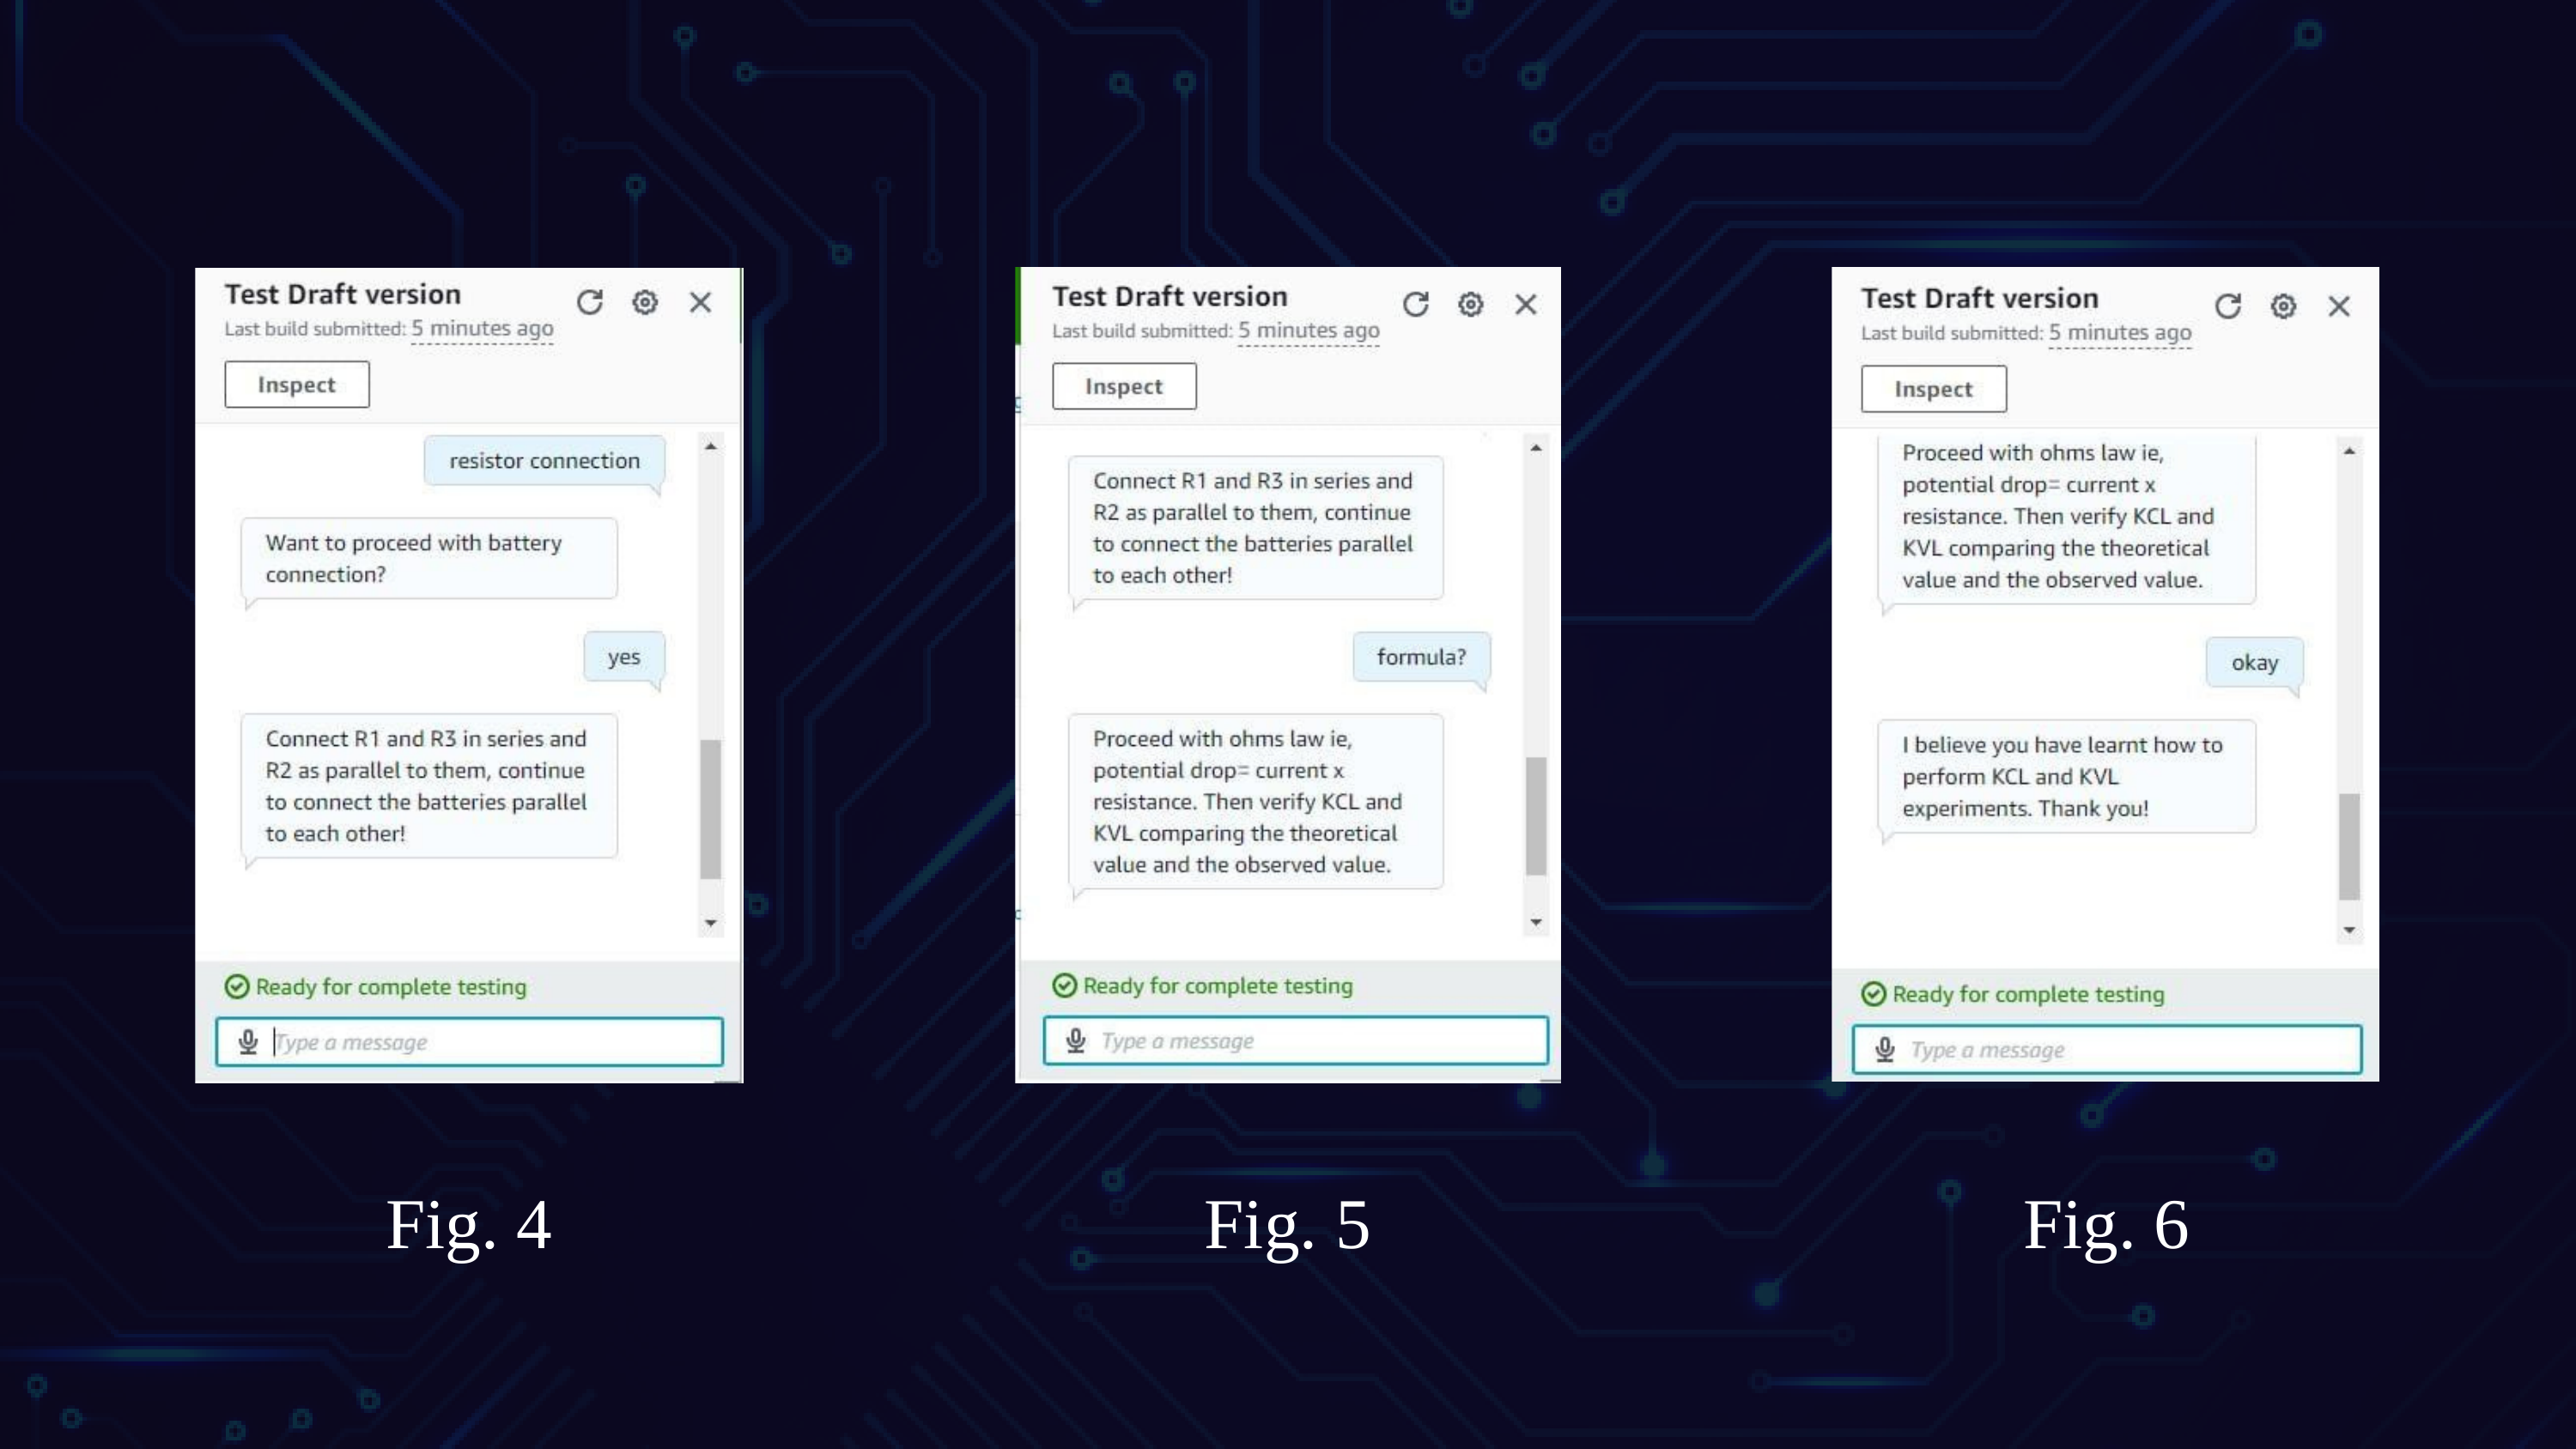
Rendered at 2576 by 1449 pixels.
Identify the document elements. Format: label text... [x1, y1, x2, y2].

text_box Fig. 6 [2018, 1162, 2195, 1264]
text_box Fig. 4 [381, 1162, 558, 1264]
text_box [195, 268, 744, 1083]
text_box [1015, 267, 1561, 1083]
text_box [0, 0, 2576, 1449]
text_box Fig. 5 [1200, 1162, 1376, 1264]
text_box [1832, 267, 2379, 1082]
